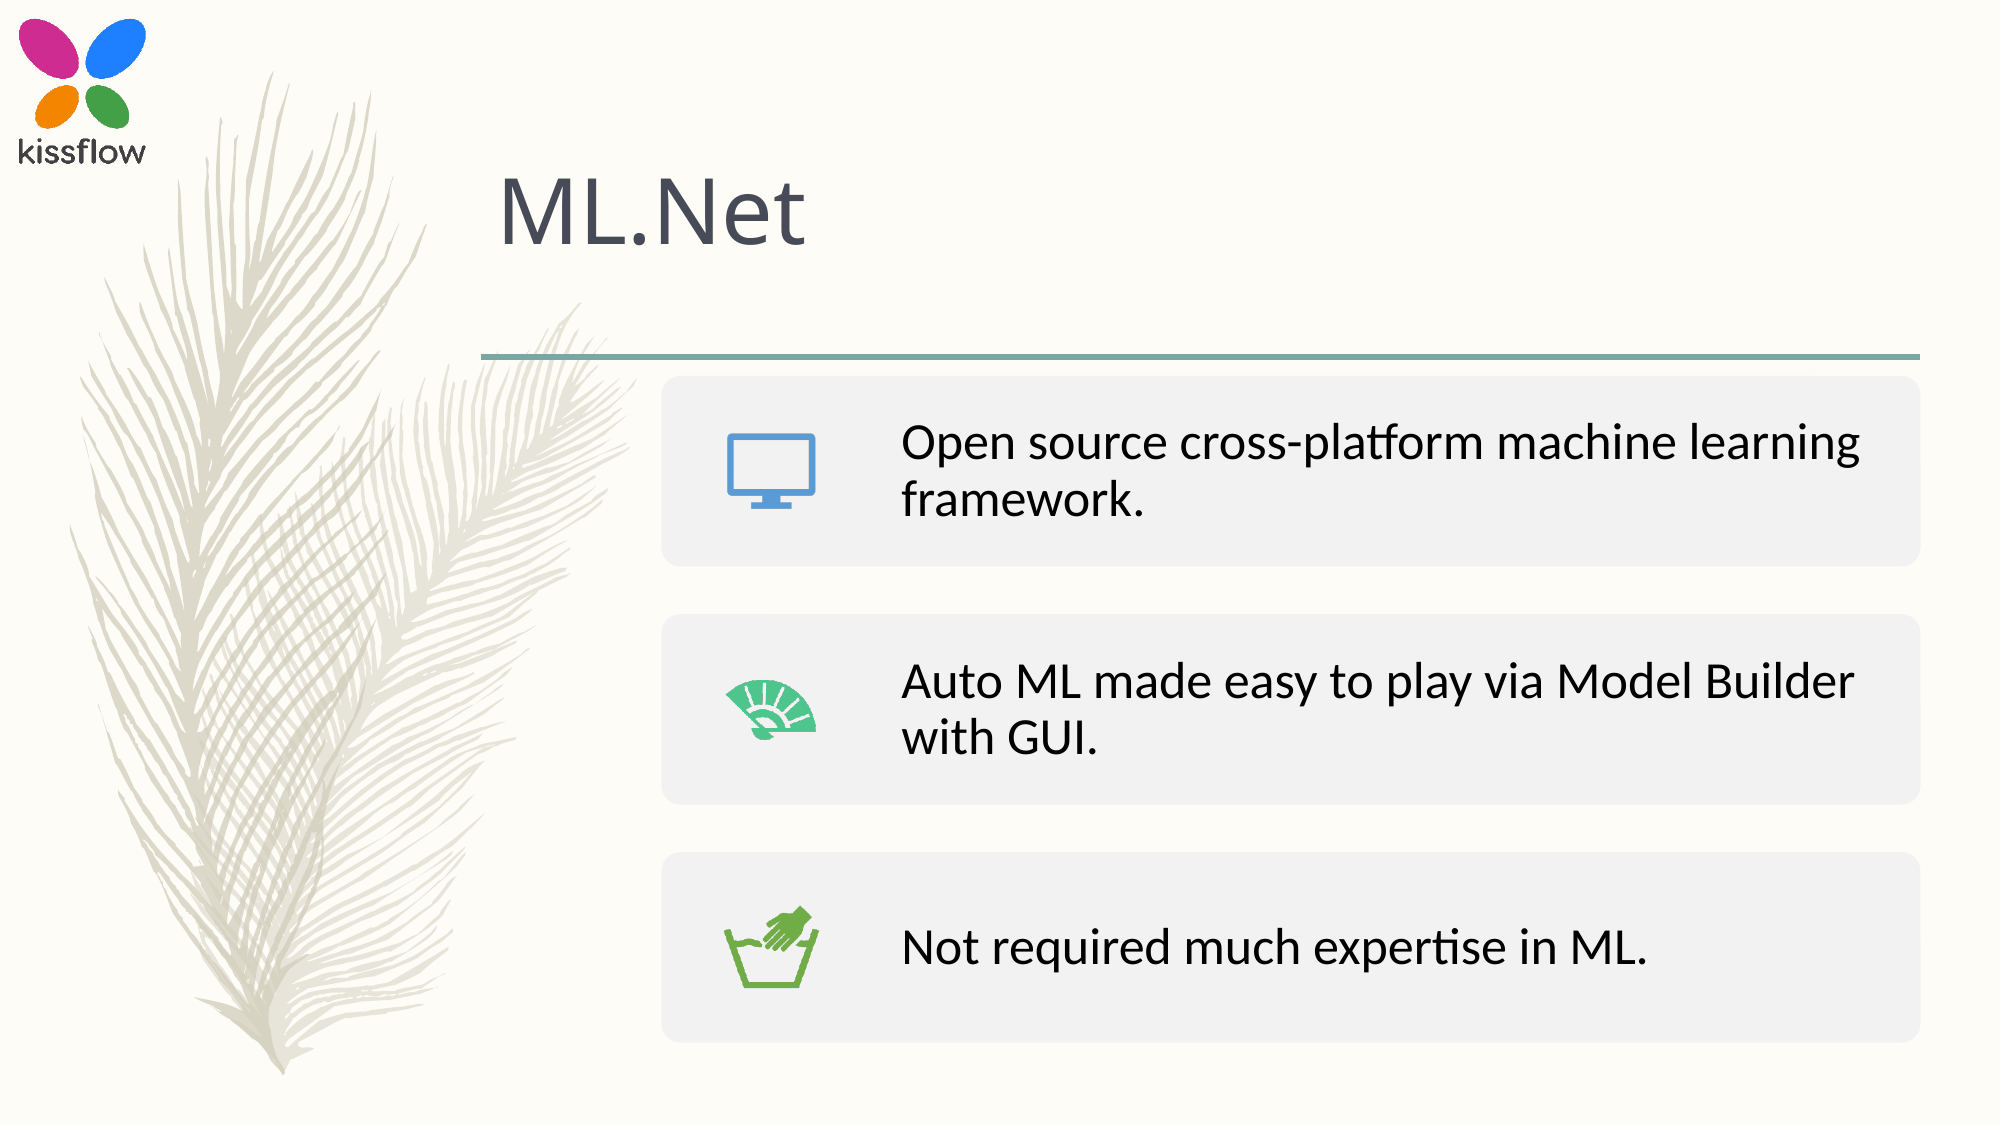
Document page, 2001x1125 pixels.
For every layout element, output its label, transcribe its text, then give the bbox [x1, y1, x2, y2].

picture [15, 15, 148, 167]
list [661, 375, 1921, 1043]
title ML.Net [481, 149, 1921, 376]
